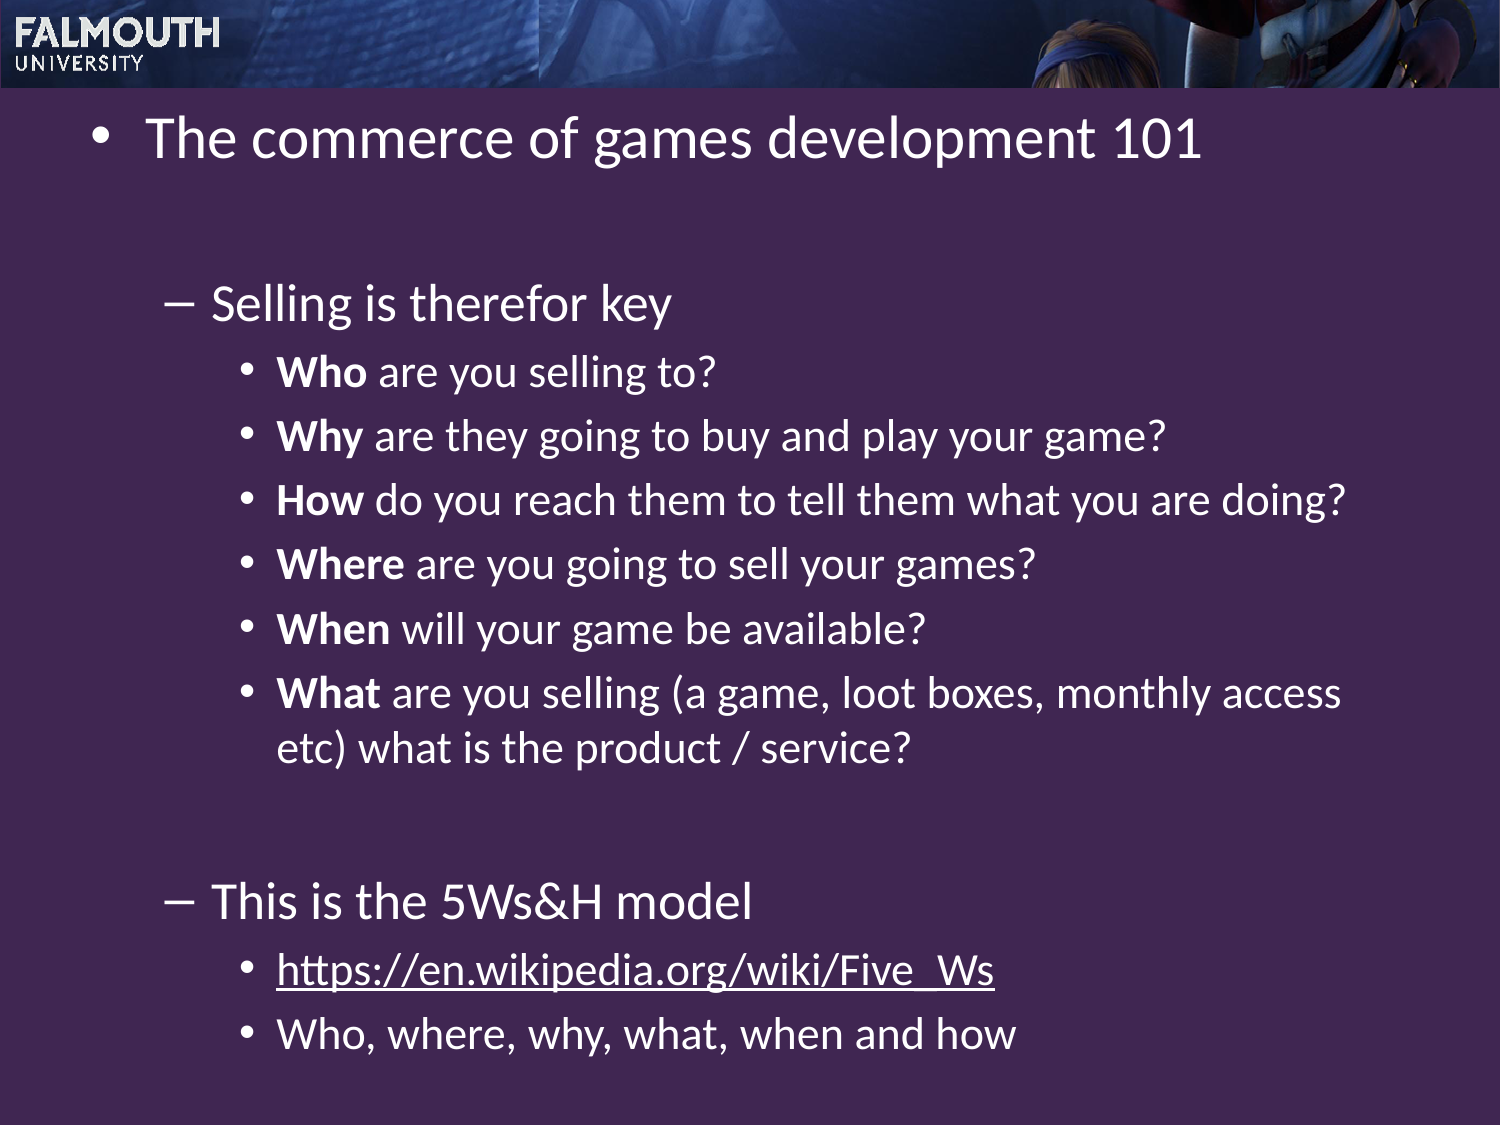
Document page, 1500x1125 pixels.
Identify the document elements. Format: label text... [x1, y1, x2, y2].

list The commerce of games development 101 Selling is therefor key Who are you selling to? Why are they going to buy and play your game? How do you reach them to tell them what you are doing? Where are you going to sell your games? When will your game be available? What are you selling (a game, loot boxes, monthly access etc) what is the product / service? This is the 5Ws&H model https://en.wikipedia.org/wiki/Five_Ws Who, where, why, what, when and how [75, 90, 1425, 1071]
picture [0, 0, 1500, 90]
